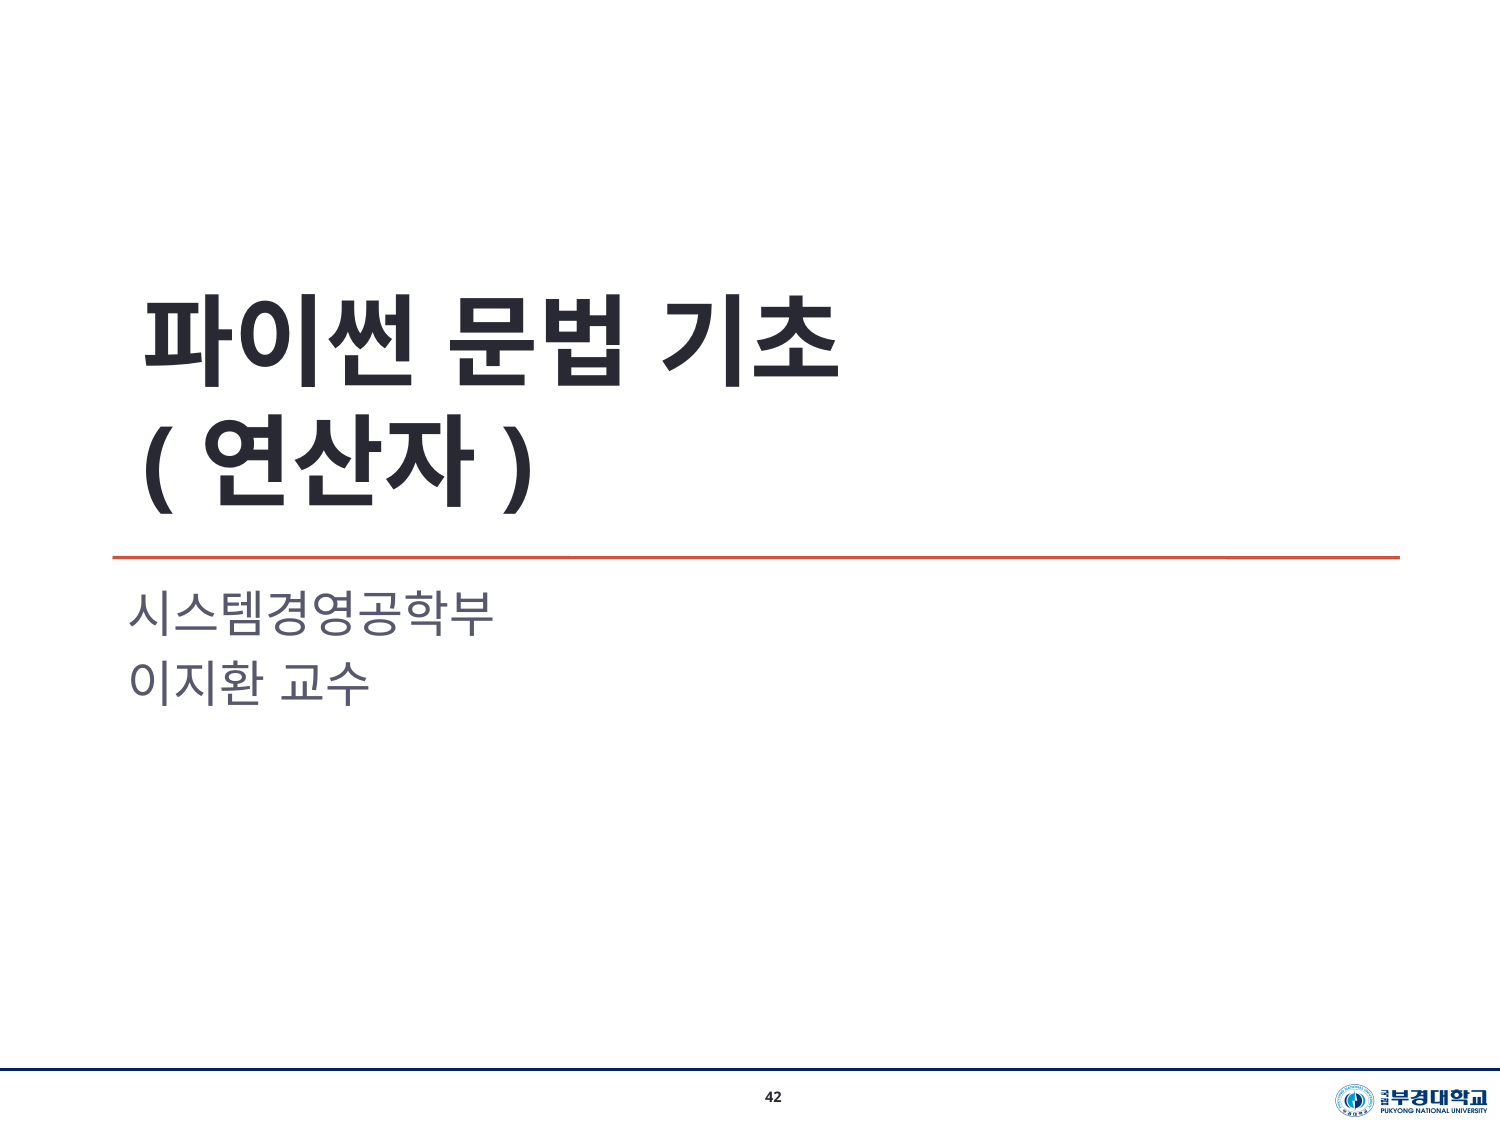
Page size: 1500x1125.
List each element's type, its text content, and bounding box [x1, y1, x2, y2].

picture [1330, 1079, 1495, 1121]
text_box 파이썬 문법 기초 (연산자) [128, 271, 1401, 526]
subtitle 시스템경영공학부 이지환 교수 [112, 575, 1163, 863]
